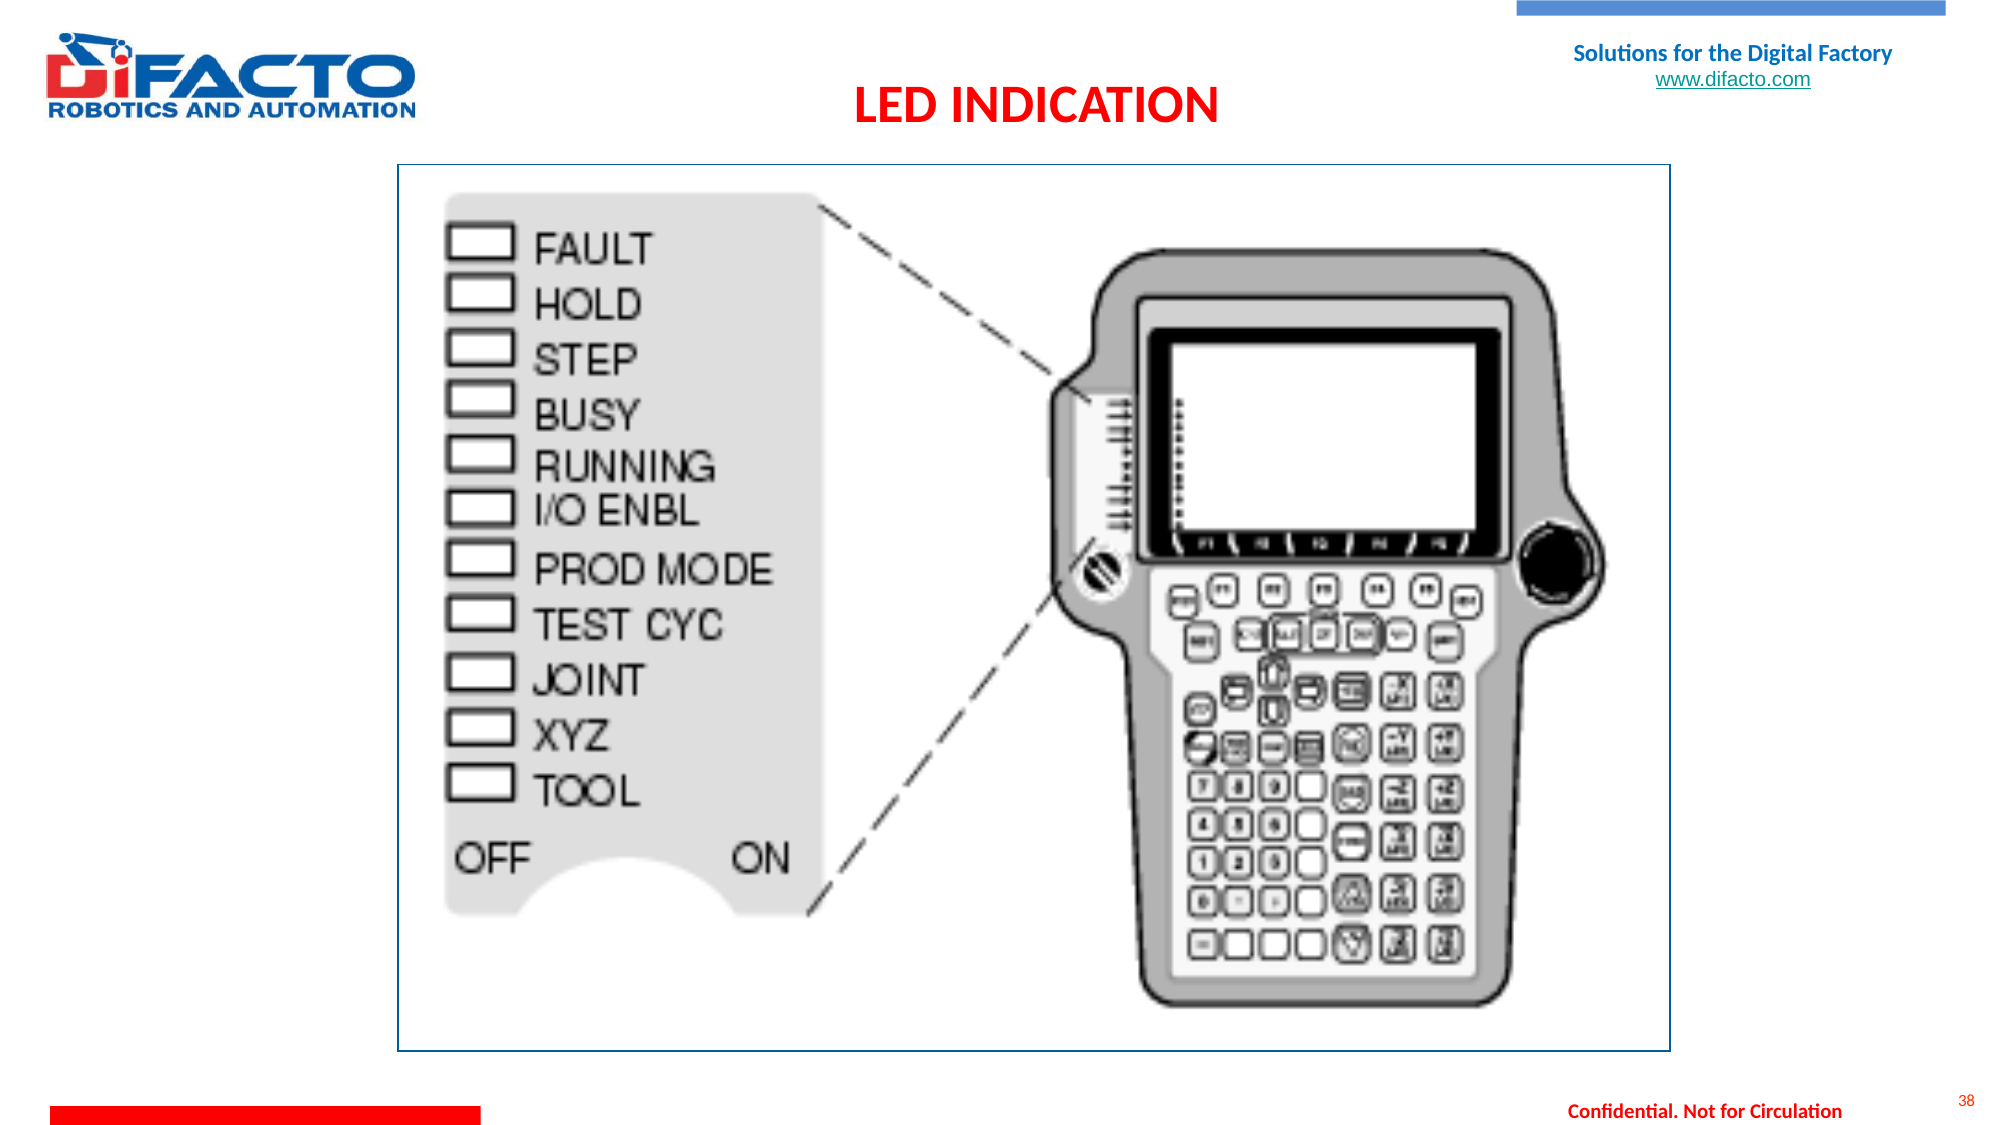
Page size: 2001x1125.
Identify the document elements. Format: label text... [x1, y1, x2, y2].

text_box LED INDICATION [839, 60, 1340, 141]
picture [398, 165, 1670, 1051]
picture [31, 21, 434, 125]
